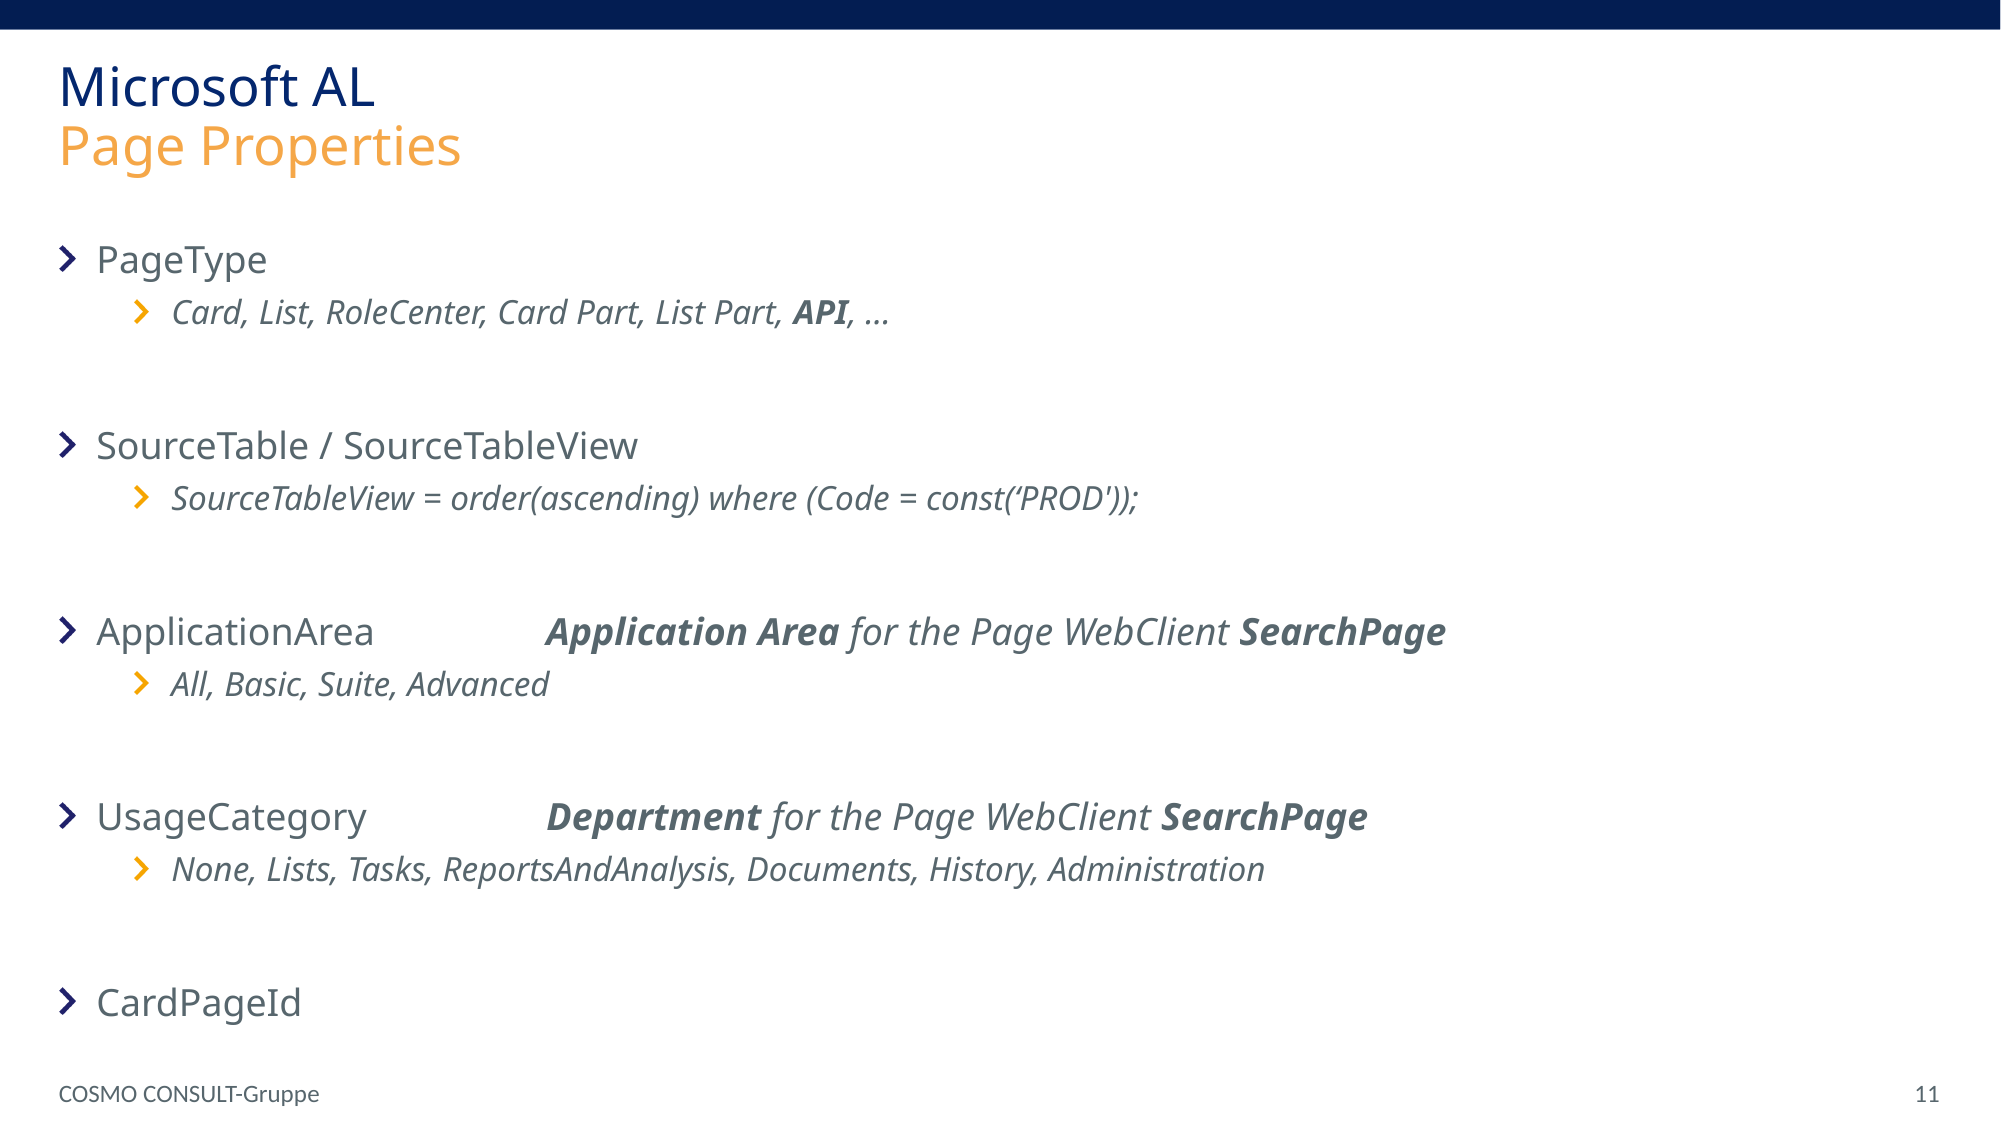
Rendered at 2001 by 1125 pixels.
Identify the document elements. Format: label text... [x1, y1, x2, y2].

picture [59, 987, 76, 1015]
picture [59, 245, 76, 272]
picture [59, 616, 76, 644]
picture [134, 856, 149, 881]
picture [134, 671, 149, 695]
picture [134, 299, 149, 324]
list PageType Card, List, RoleCenter, Card Part, List Part, API, … SourceTable / SourceTableView SourceTableView = order(ascending) where (Code = const(‘PROD')); ApplicationArea Application Area for the Page WebClient SearchPage All, Basic, Suite, Advanced UsageCategory Department for the Page WebClient SearchPage None, Lists, Tasks, ReportsAndAnalysis, Documents, History, Administration CardPageId [58, 235, 1941, 1040]
title Microsoft AL Page Properties [59, 59, 1940, 178]
picture [59, 802, 76, 829]
slide_number 11 [1526, 1062, 1940, 1123]
slide_number COSMO CONSULT-Gruppe [59, 1062, 509, 1123]
picture [134, 485, 149, 509]
picture [59, 431, 76, 458]
